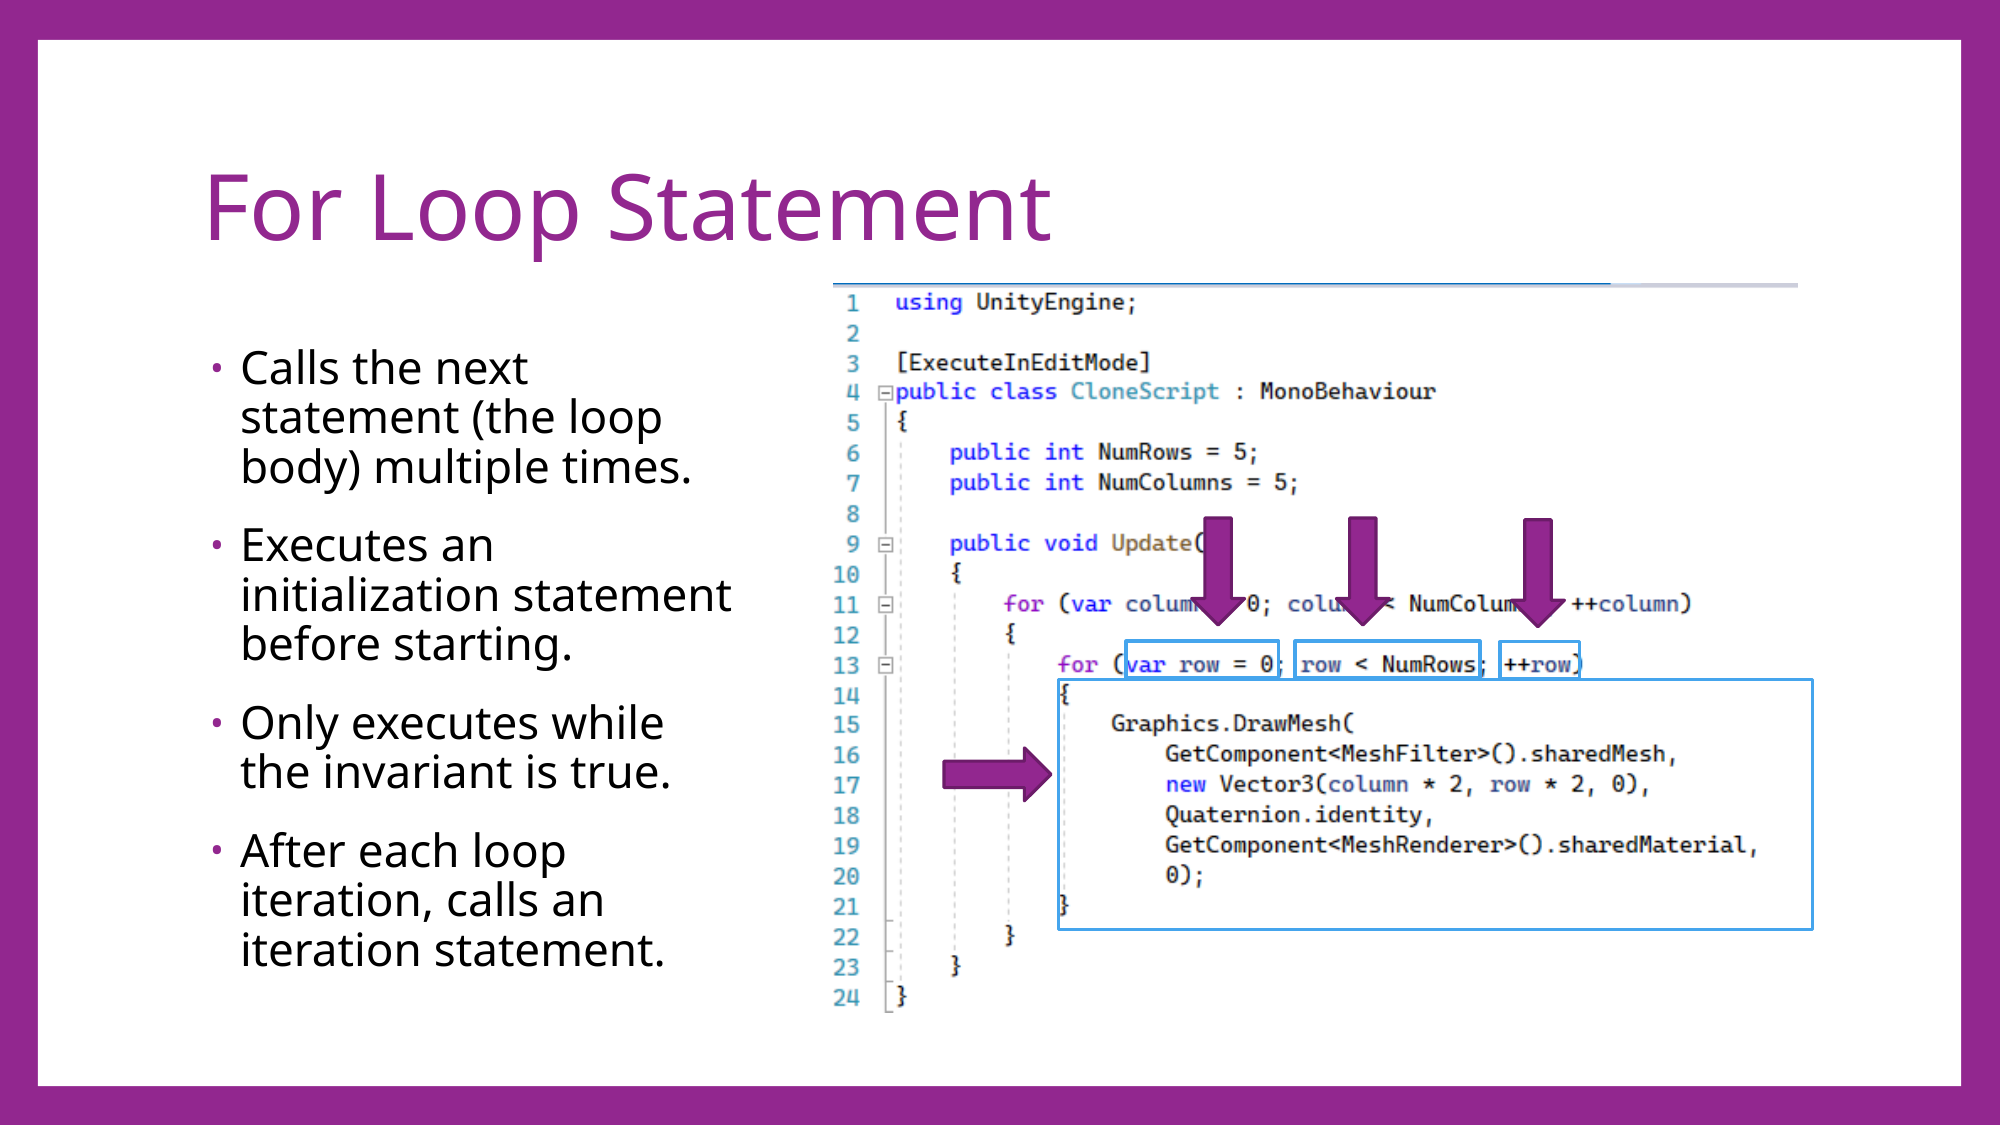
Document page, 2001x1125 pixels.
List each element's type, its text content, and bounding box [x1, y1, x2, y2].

picture [832, 283, 1798, 1013]
text_box [1803, 678, 1814, 931]
title For Loop Statement [187, 99, 1808, 323]
list Calls the next statement (the loop body) multiple times. Executes an initialization statement before starting. Only executes while the invariant is true. After each loop iteration, calls an iteration statement. [187, 337, 759, 1000]
